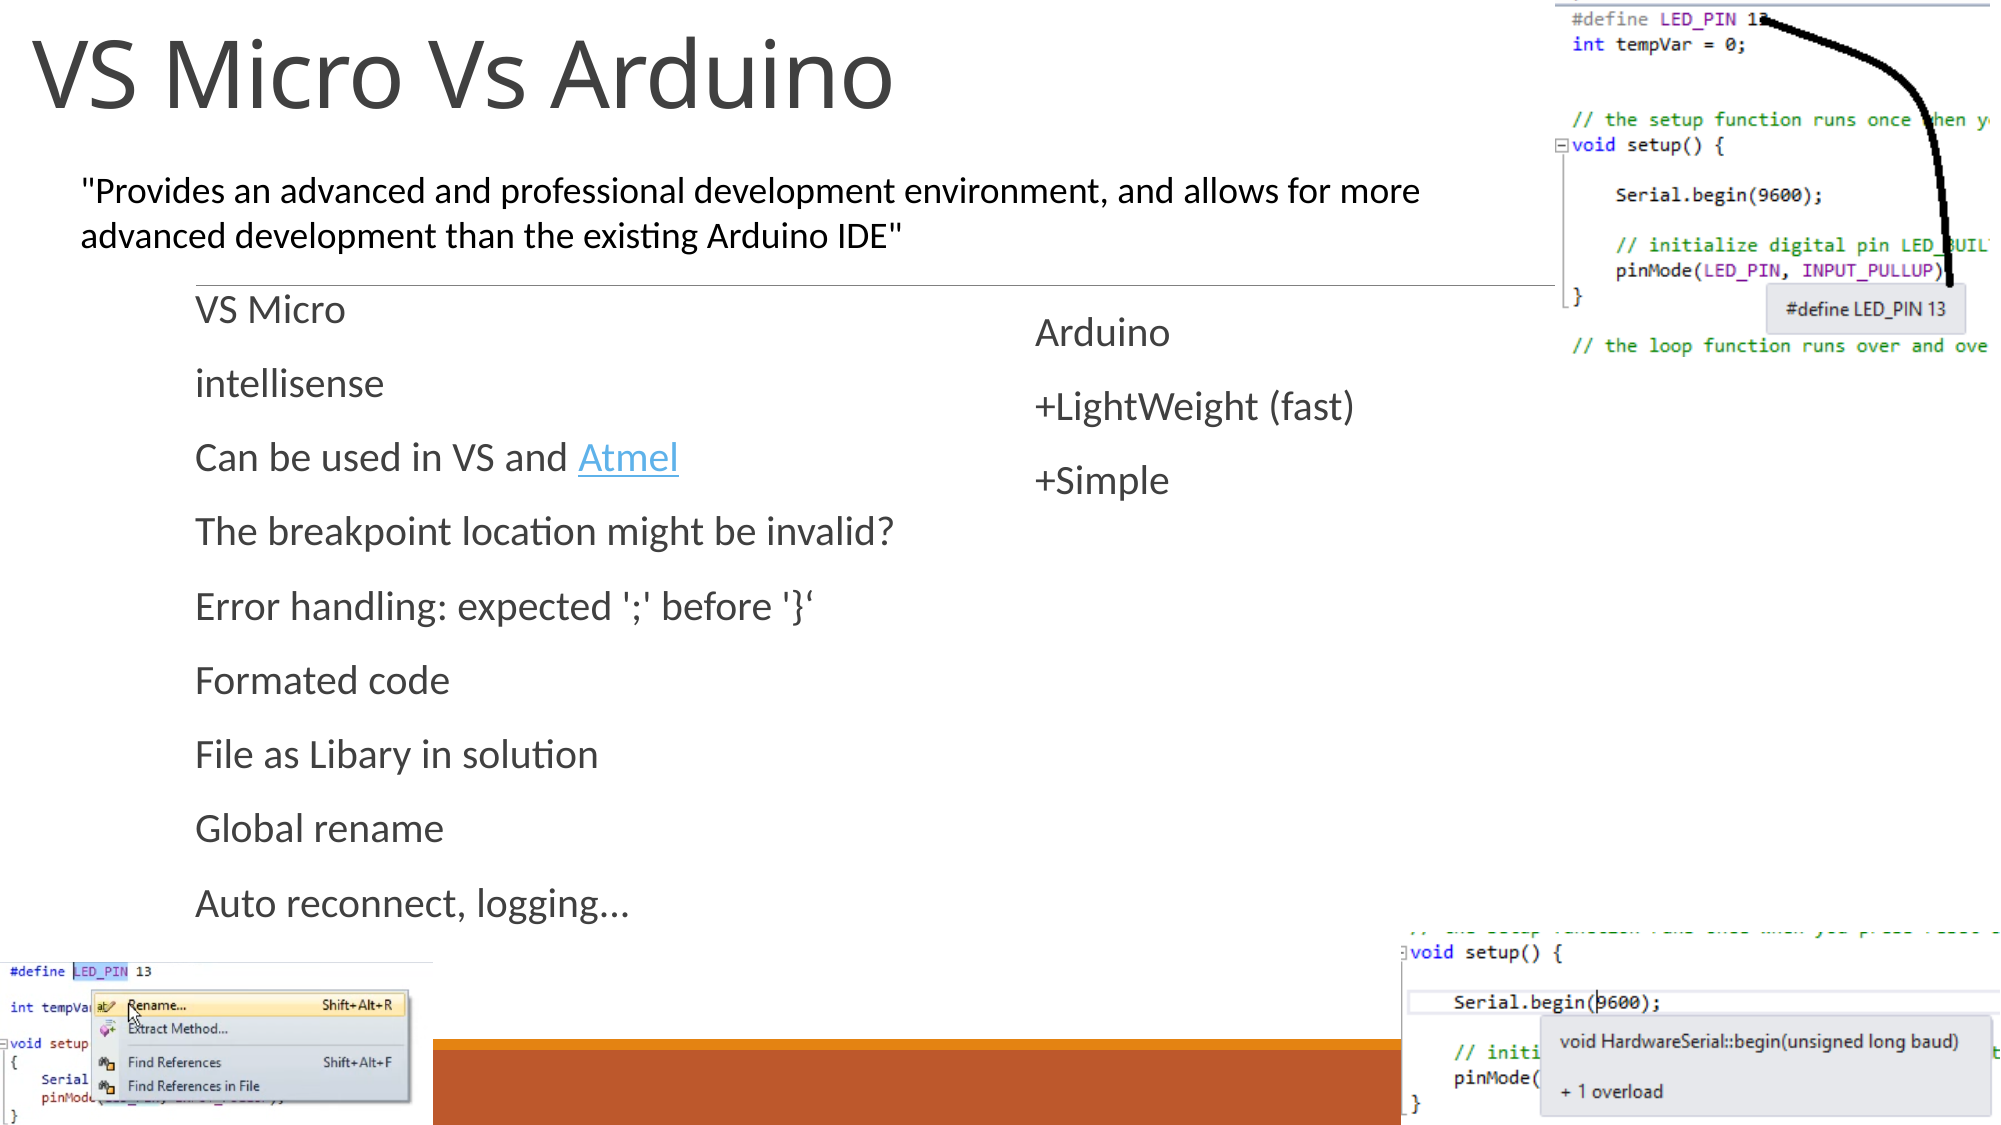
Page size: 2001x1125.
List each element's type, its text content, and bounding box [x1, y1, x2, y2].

picture [1554, 0, 1991, 357]
list VS Micro intellisense Can be used in VS and Atmel The breakpoint location might be invalid? Error handling: expected ';' before '}‘ Formated code File as Libary in solution Global rename Auto reconnect, logging... [180, 279, 1020, 940]
list Arduino +LightWeight (fast) +Simple [1020, 302, 1830, 963]
text_box "Provides an advanced and professional development environment, and allows for more advanced development than the existing Arduino IDE" [65, 158, 1549, 264]
picture [0, 962, 434, 1125]
picture [1400, 932, 2000, 1125]
title VS Micro Vs Arduino [17, 23, 1552, 135]
